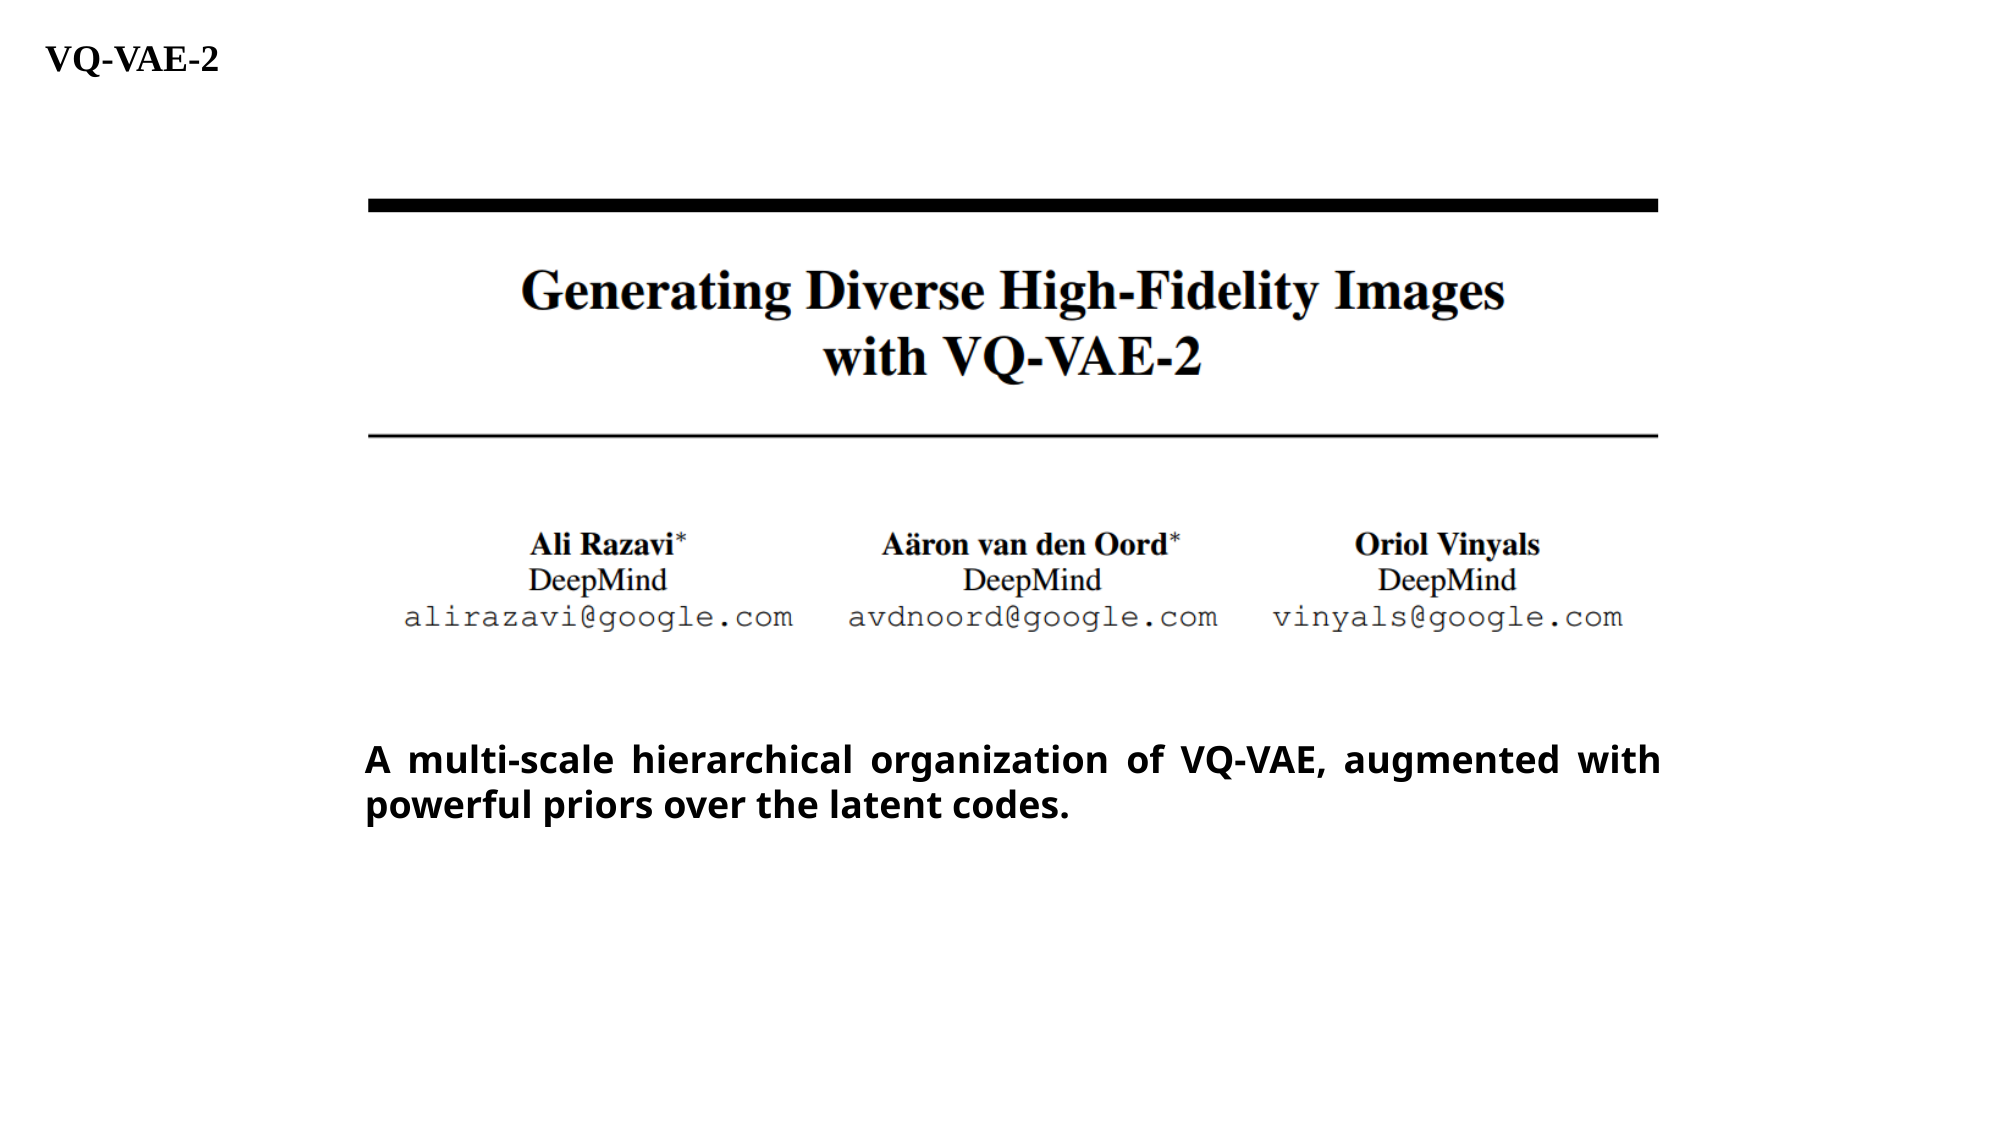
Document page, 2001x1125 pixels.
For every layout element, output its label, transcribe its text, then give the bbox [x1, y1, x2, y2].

text_box A multi-scale hierarchical organization of VQ-VAE, augmented with powerful priors over the latent codes. [350, 728, 1678, 834]
picture [349, 178, 1679, 649]
text_box VQ-VAE-2 [30, 26, 452, 87]
